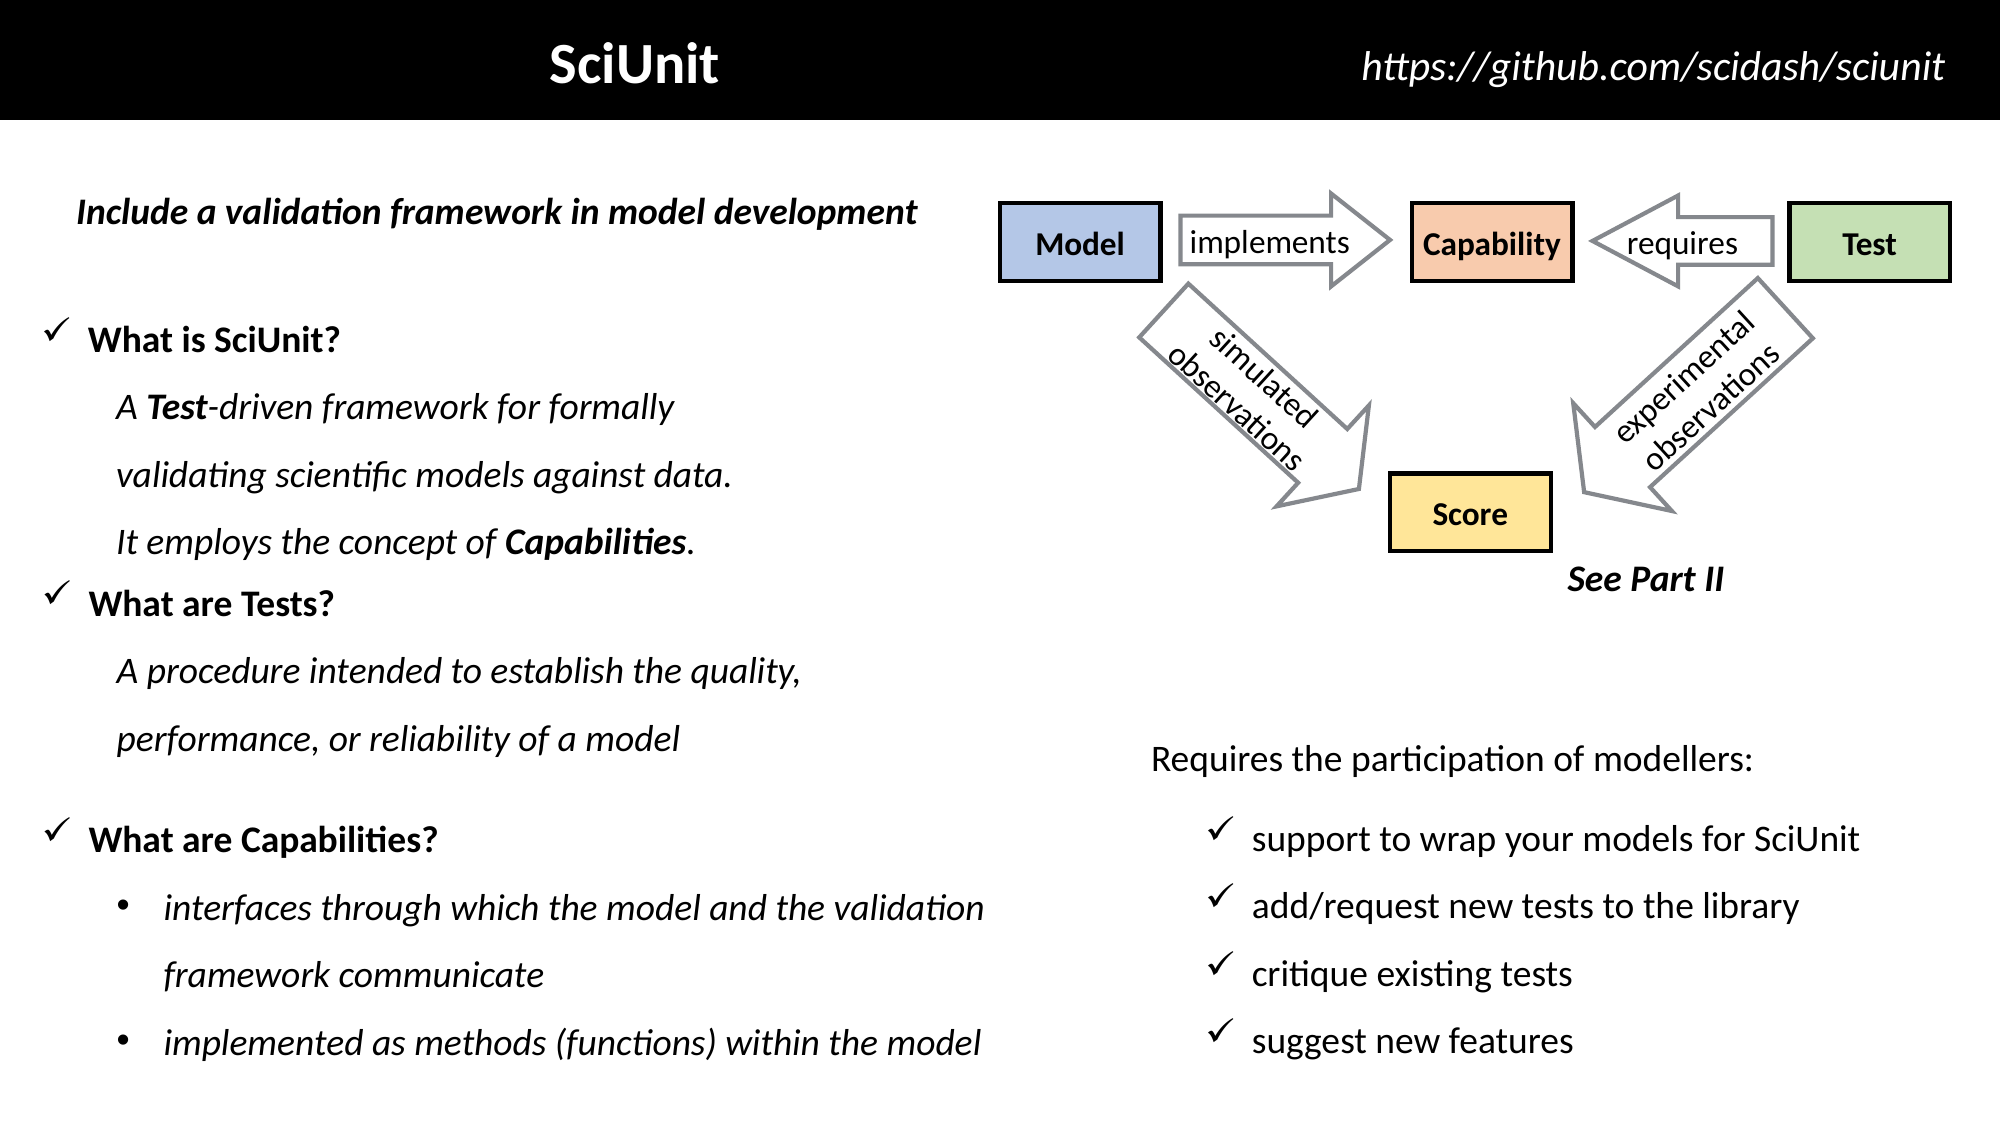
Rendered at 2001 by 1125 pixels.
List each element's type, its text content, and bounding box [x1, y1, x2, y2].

text_box See Part II [1527, 524, 1764, 607]
text_box experimental observations [1573, 278, 1813, 512]
text_box support to wrap your models for SciUnit add/request new tests to the library critique existing tests suggest new features [1190, 783, 1932, 1069]
text_box SciUnit [0, 0, 2000, 120]
text_box Model [999, 203, 1161, 281]
text_box Include a validation framework in model development [0, 156, 995, 240]
text_box What are Capabilities? interfaces through which the model and the validation framework communicate implemented as methods (functions) within the model [26, 740, 1113, 1070]
text_box What is SciUnit? A Test-driven framework for formally validating scientific models against data. It employs the concept of Capabilities. [26, 284, 828, 503]
text_box Capability [1411, 203, 1573, 281]
text_box What are Tests? A procedure intended to establish the quality, performance, or reliability of a model [26, 503, 901, 740]
text_box Test [1789, 203, 1950, 281]
text_box https://github.com/scidash/sciunit [1346, 30, 1982, 96]
text_box implements [1180, 193, 1391, 287]
text_box simulated observations [1139, 283, 1369, 507]
text_box Score [1390, 473, 1551, 551]
text_box requires [1592, 195, 1773, 287]
text_box Requires the participation of modellers: [1136, 726, 1826, 787]
